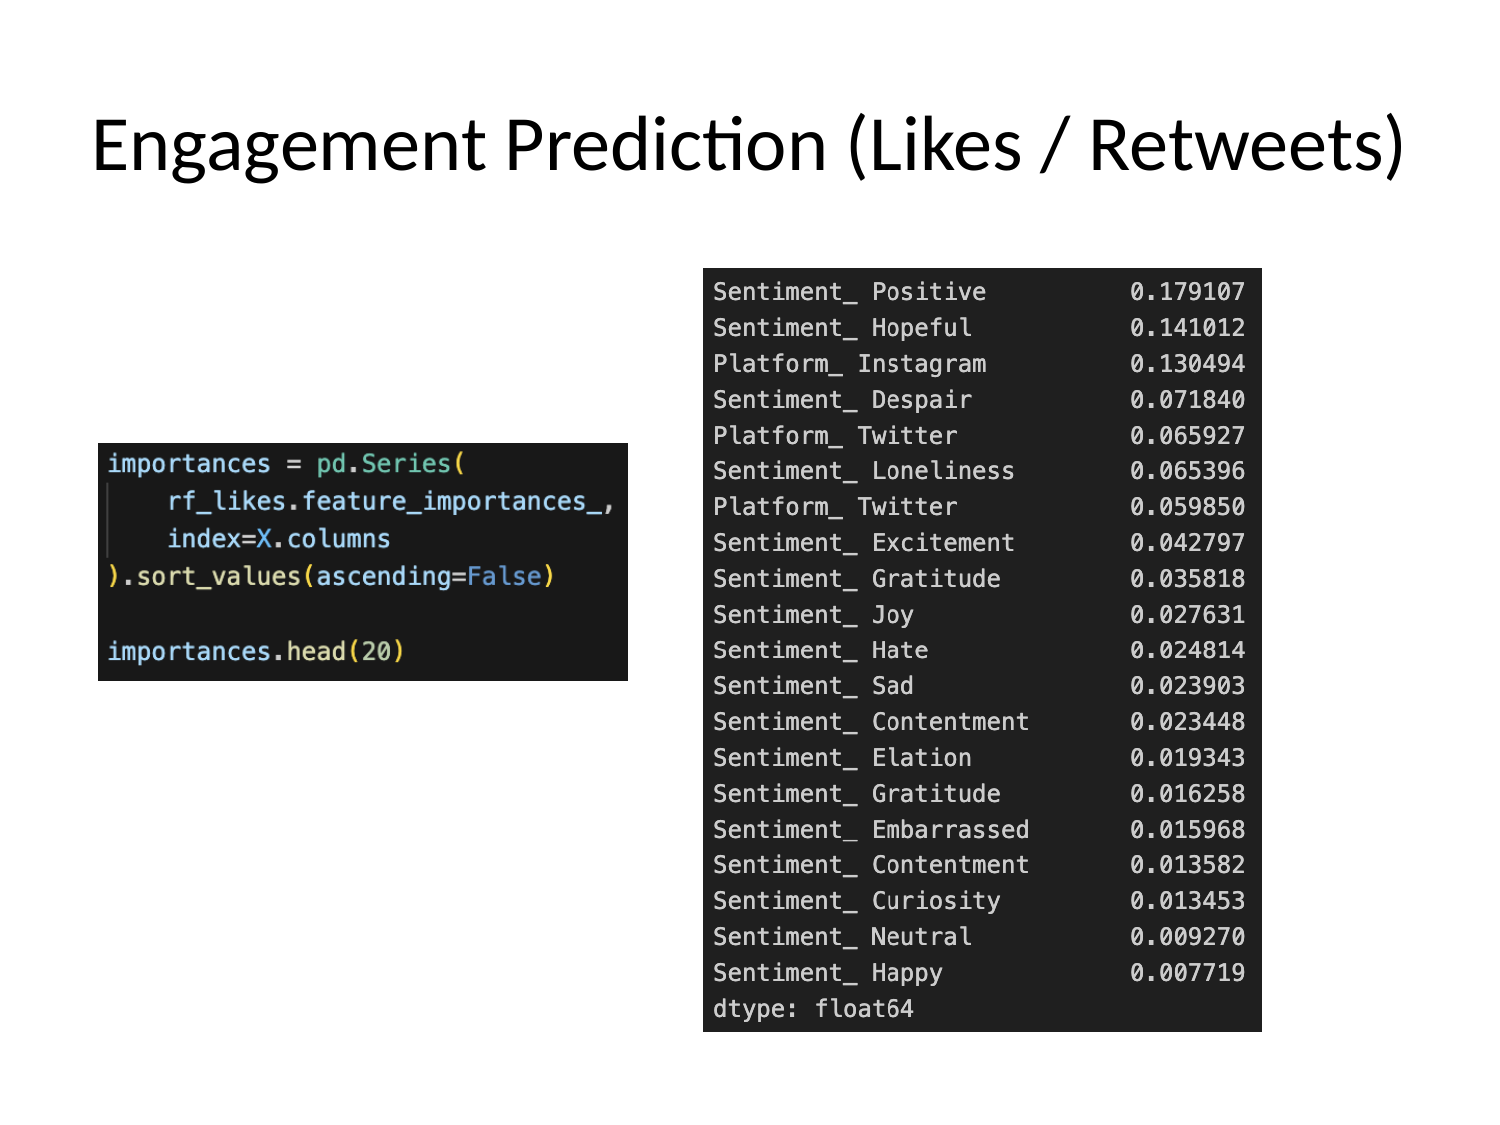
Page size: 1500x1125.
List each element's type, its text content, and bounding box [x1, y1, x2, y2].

picture [97, 443, 629, 681]
picture [703, 268, 1262, 1032]
title Engagement Prediction (Likes / Retweets) [75, 45, 1425, 233]
